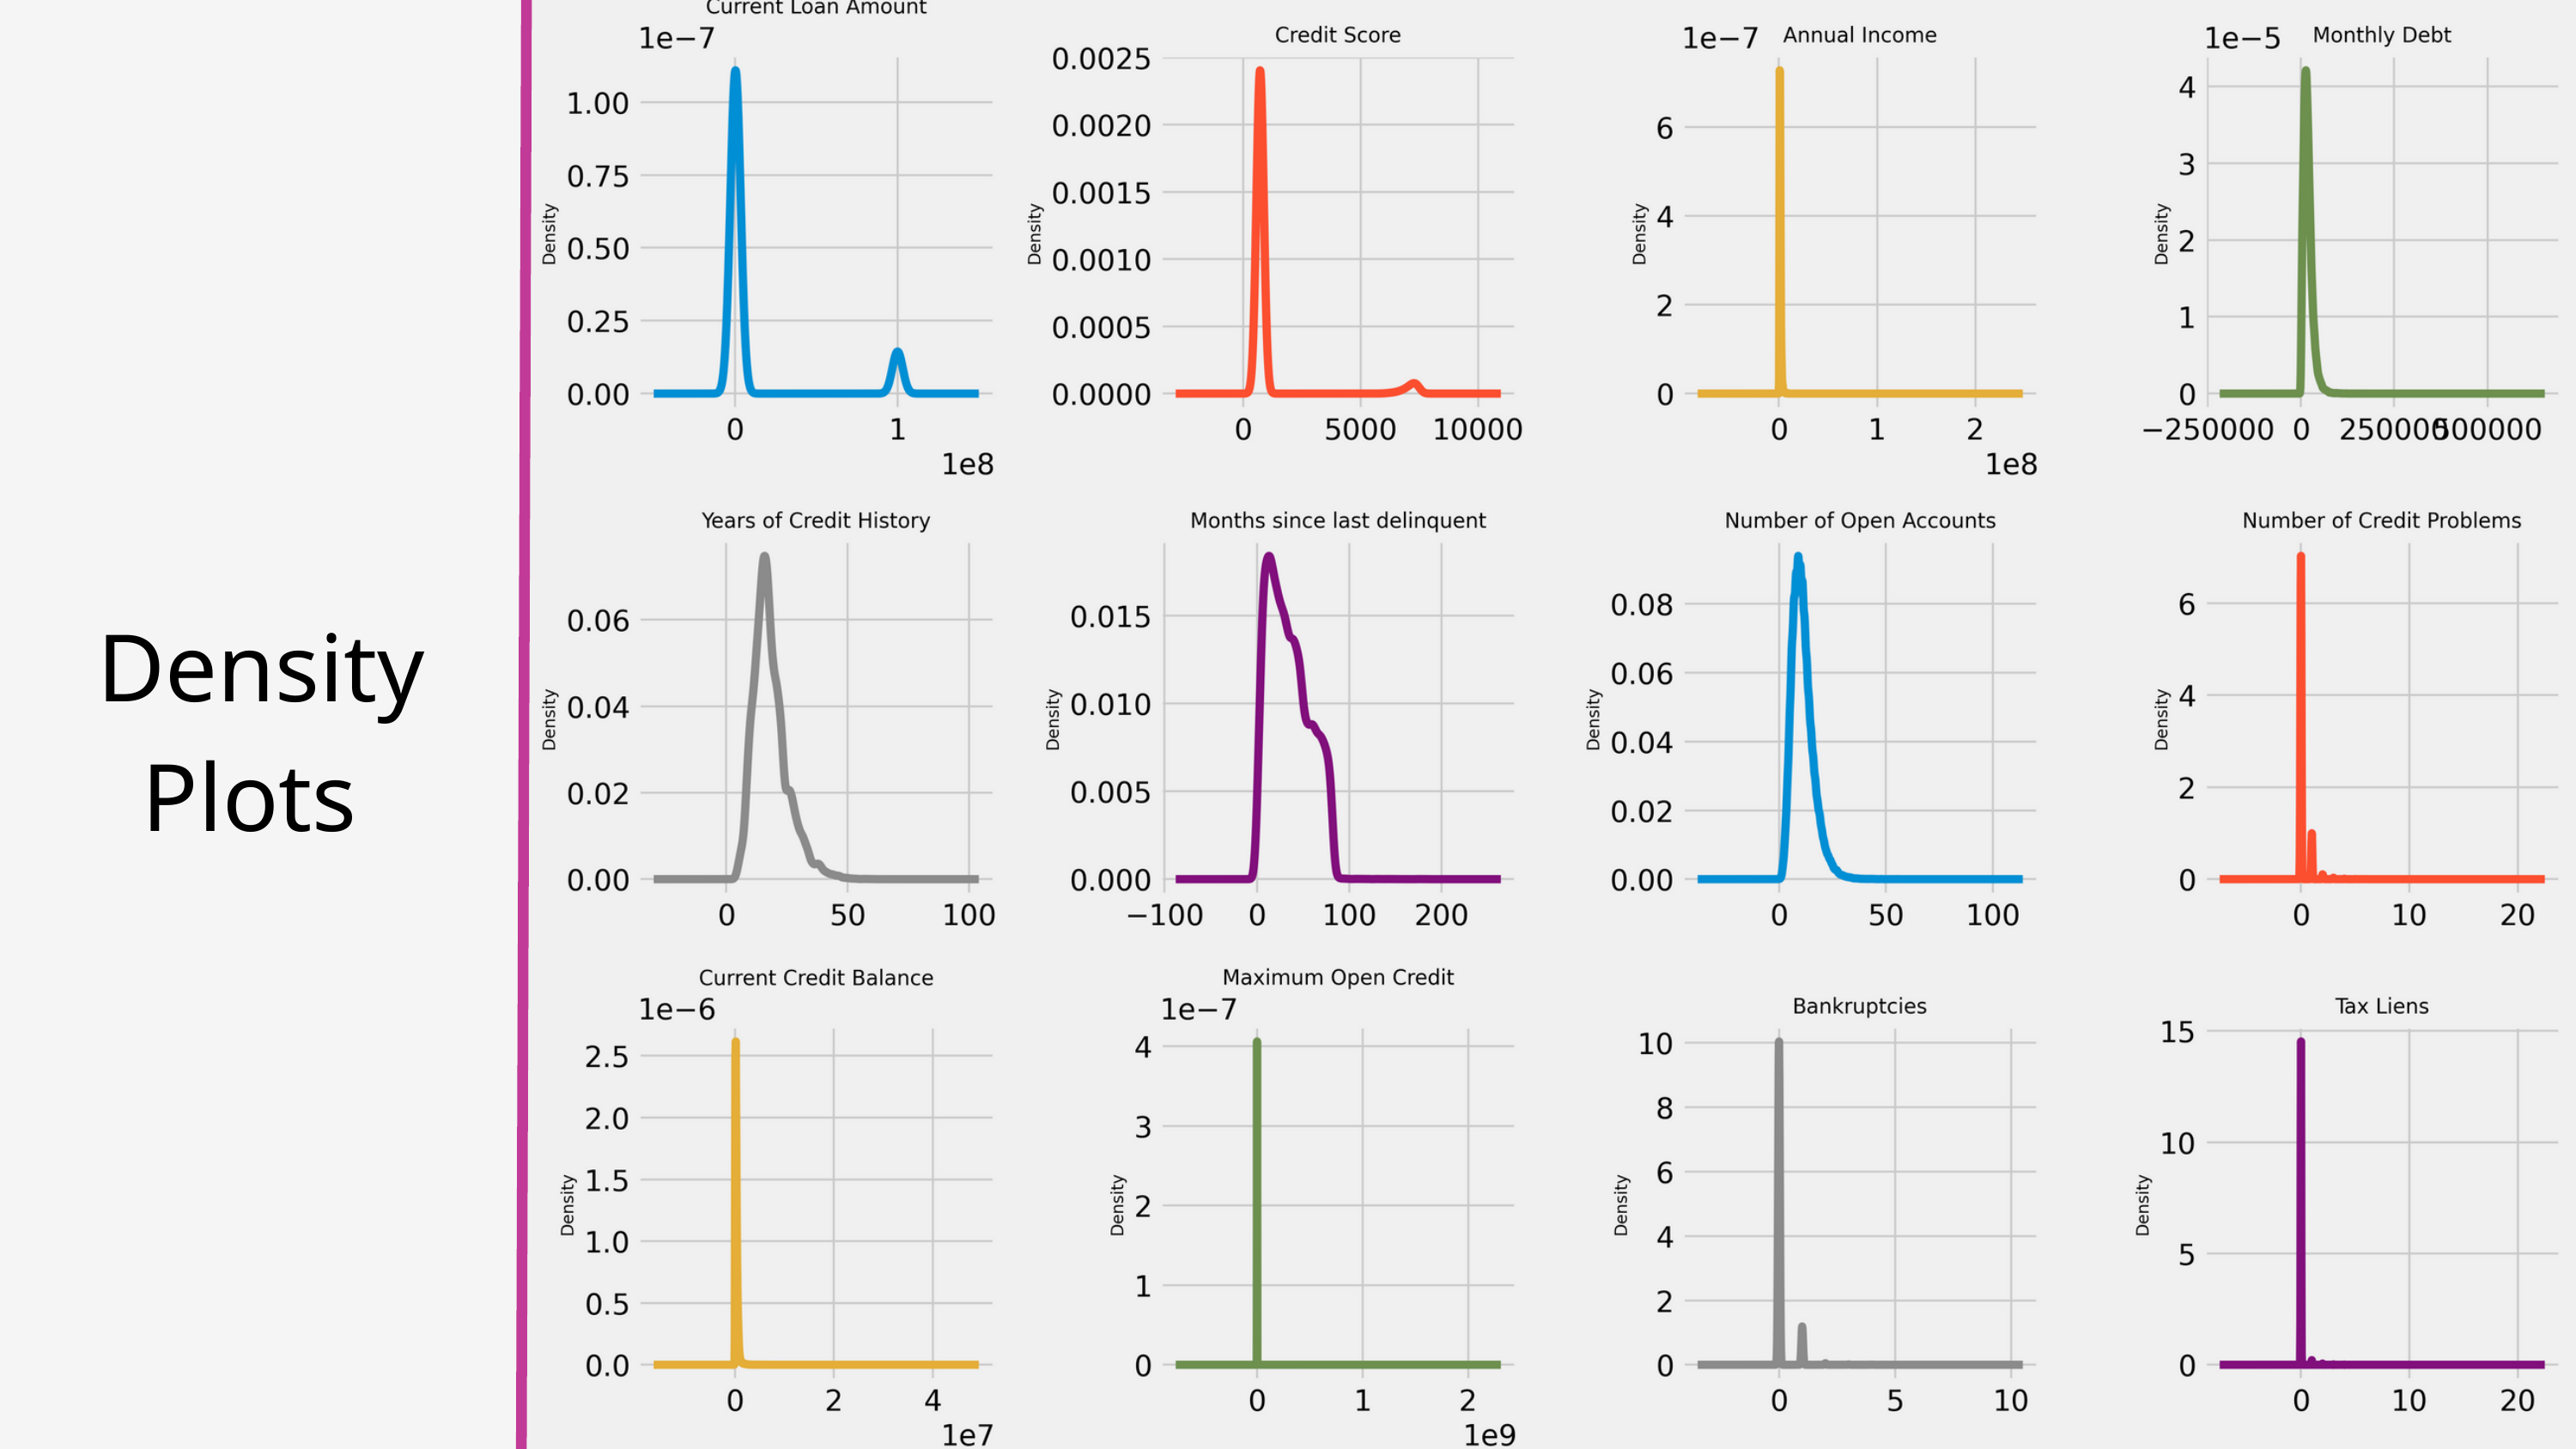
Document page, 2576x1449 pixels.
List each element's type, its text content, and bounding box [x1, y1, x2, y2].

text_box Density Plots [32, 590, 491, 851]
text_box [526, 0, 2576, 1449]
